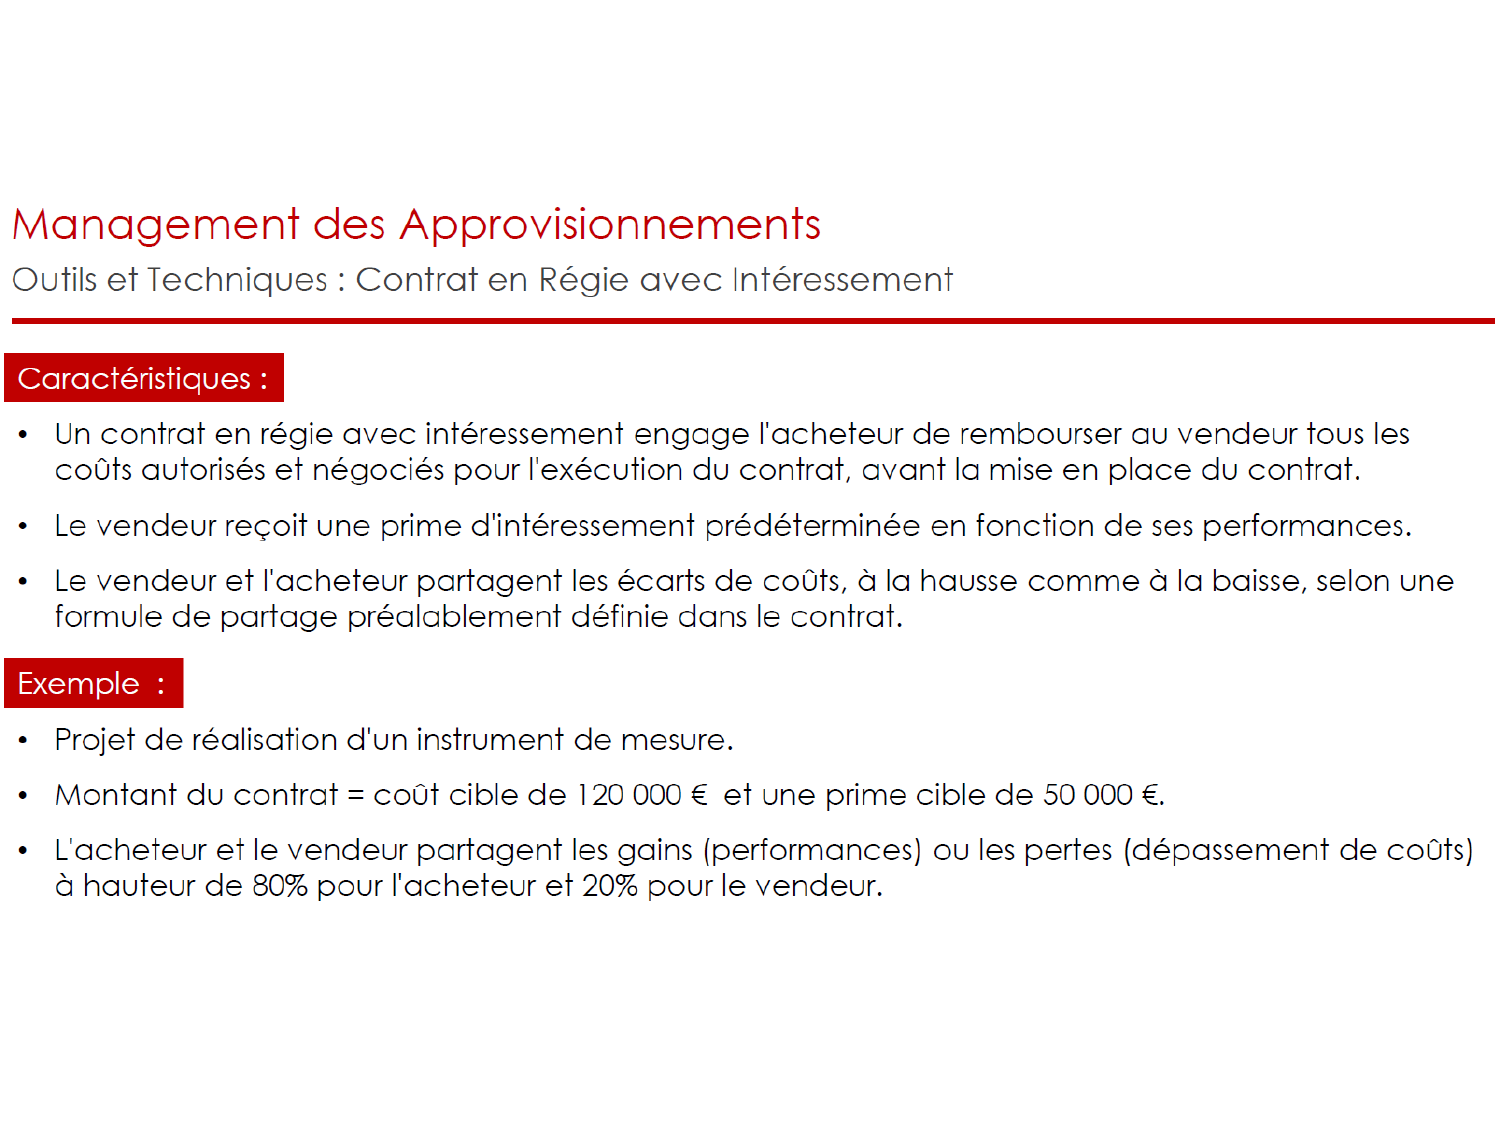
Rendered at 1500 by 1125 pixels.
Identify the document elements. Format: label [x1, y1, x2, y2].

picture [0, 196, 1500, 929]
